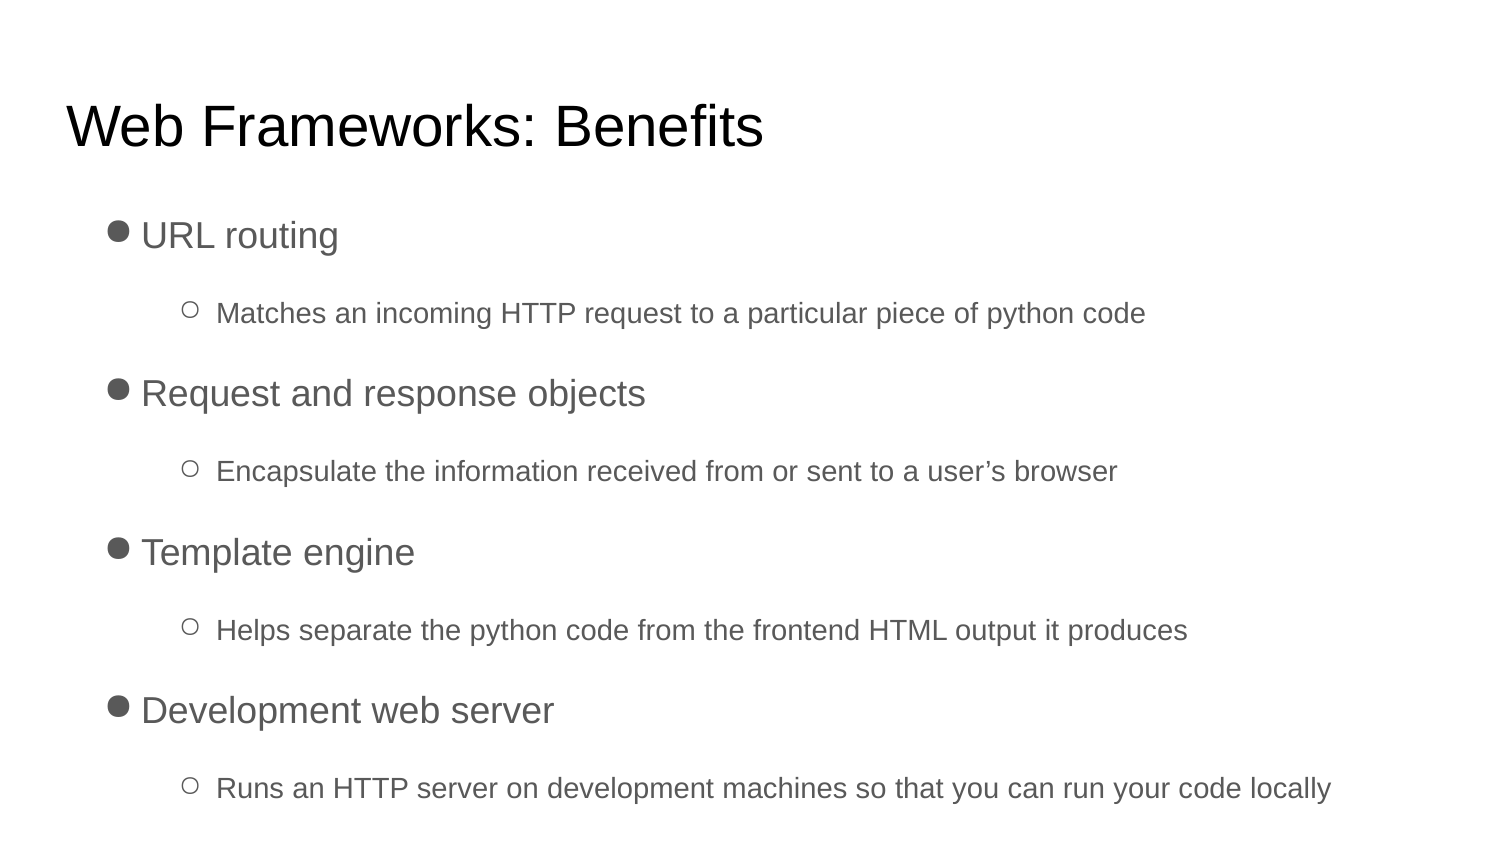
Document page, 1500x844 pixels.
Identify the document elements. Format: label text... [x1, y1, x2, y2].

list URL routing Matches an incoming HTTP request to a particular piece of python code Request and response objects Encapsulate the information received from or sent to a user’s browser Template engine Helps separate the python code from the frontend HTML output it produces Development web server Runs an HTTP server on development machines so that you can run your code locally [51, 189, 1449, 750]
title Web Frameworks: Benefits [51, 72, 1449, 167]
